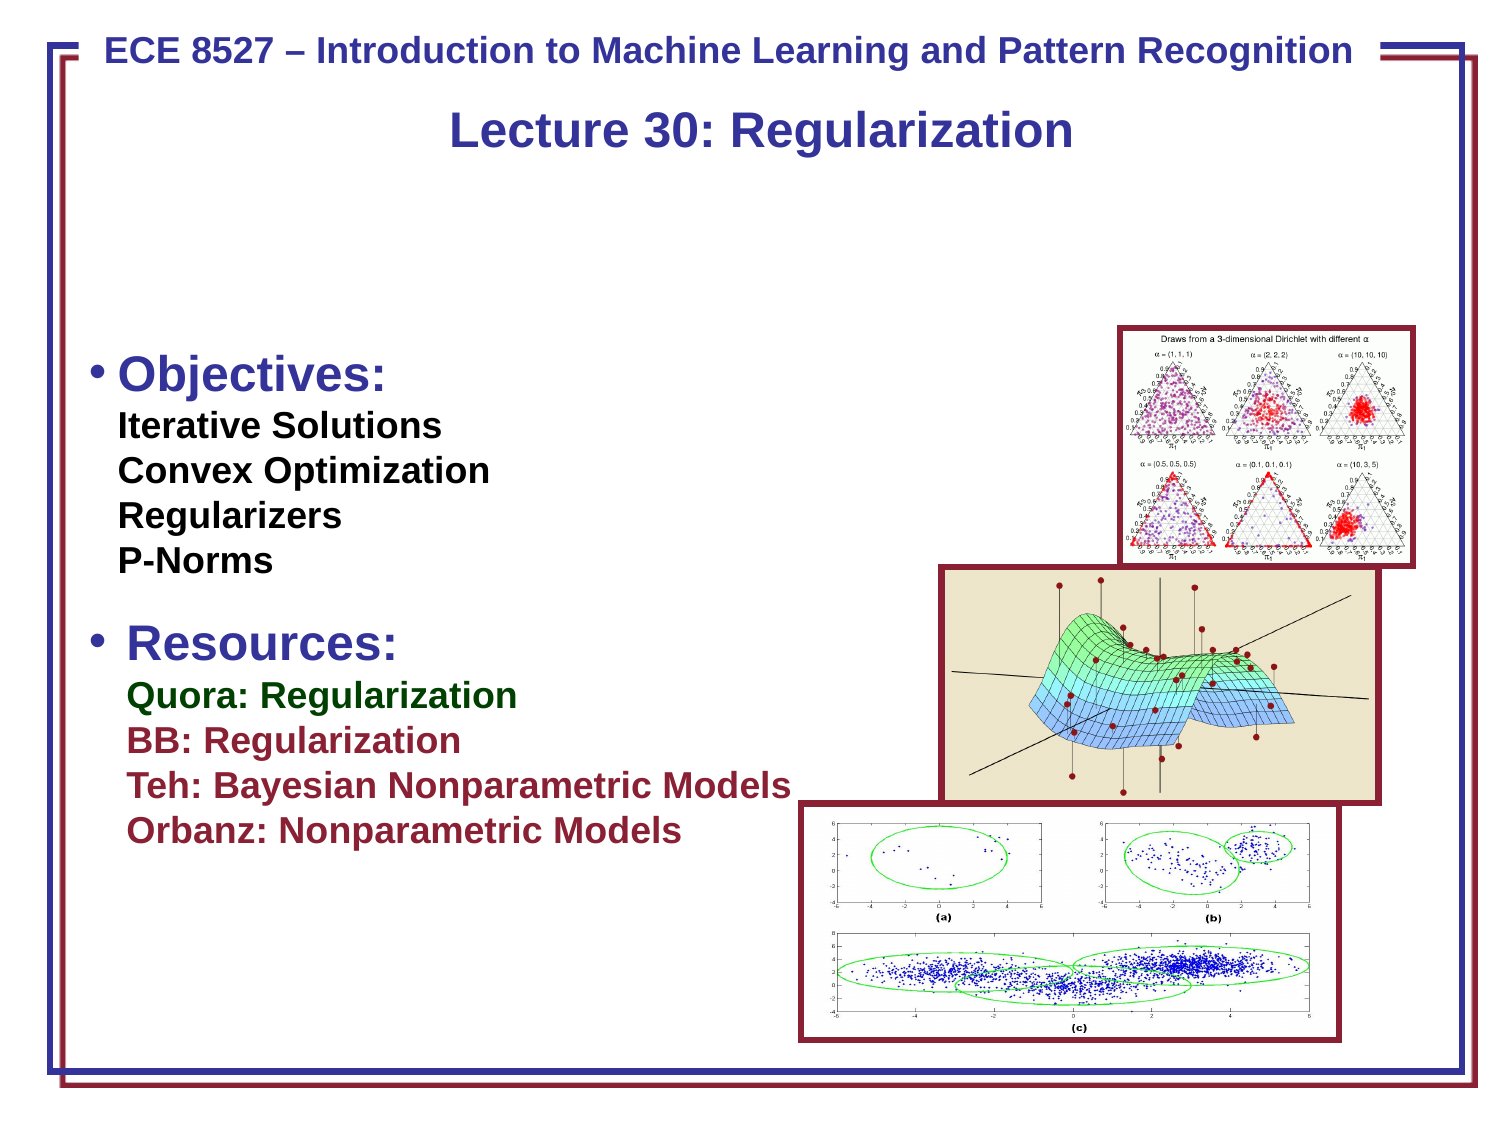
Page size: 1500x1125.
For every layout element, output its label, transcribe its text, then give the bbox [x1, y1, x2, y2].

text_box Lecture 30: Regularization [67, 90, 1457, 166]
text_box Objectives: Iterative Solutions Convex Optimization Regularizers P-Norms Resources: Quora: Regularization BB: Regularization Teh: Bayesian Nonparametric Models Orbanz: Nonparametric Models [88, 341, 864, 969]
picture [1122, 331, 1410, 563]
picture [803, 806, 1336, 1037]
picture [944, 570, 1376, 801]
